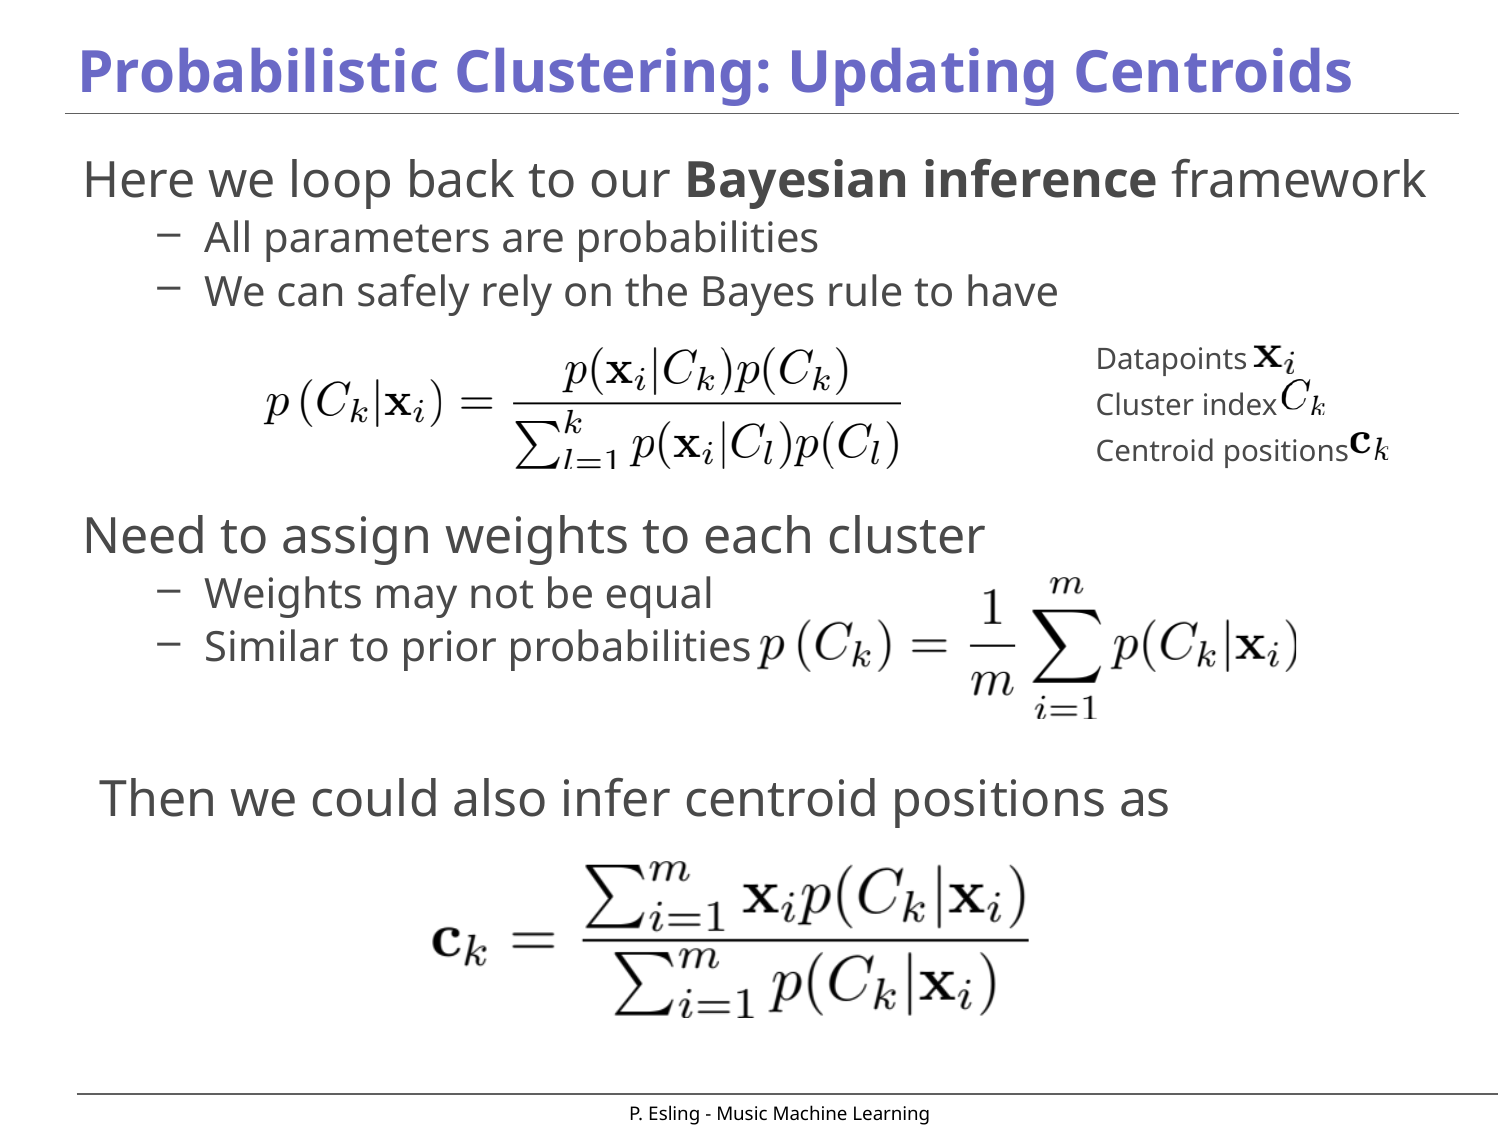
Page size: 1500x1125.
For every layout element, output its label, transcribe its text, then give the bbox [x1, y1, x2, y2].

footer P. Esling - Music Machine Learning [194, 1093, 1365, 1125]
text_box Datapoints Cluster index Centroid positions [1080, 339, 1500, 475]
picture [1253, 343, 1295, 375]
picture [1350, 432, 1389, 460]
picture [263, 347, 902, 470]
title Probabilistic Clustering: Updating Centroids [62, 24, 1450, 113]
list Here we loop back to our Bayesian inference framework All parameters are probabilities We can safely rely on the Bayes rule to have [67, 147, 1500, 320]
text_box Need to assign weights to each cluster Weights may not be equal Similar to prior probabilities [67, 502, 1216, 679]
text_box Then we could also infer centroid positions as [84, 766, 1233, 835]
picture [1281, 379, 1325, 415]
picture [756, 577, 1297, 719]
picture [430, 860, 1029, 1019]
